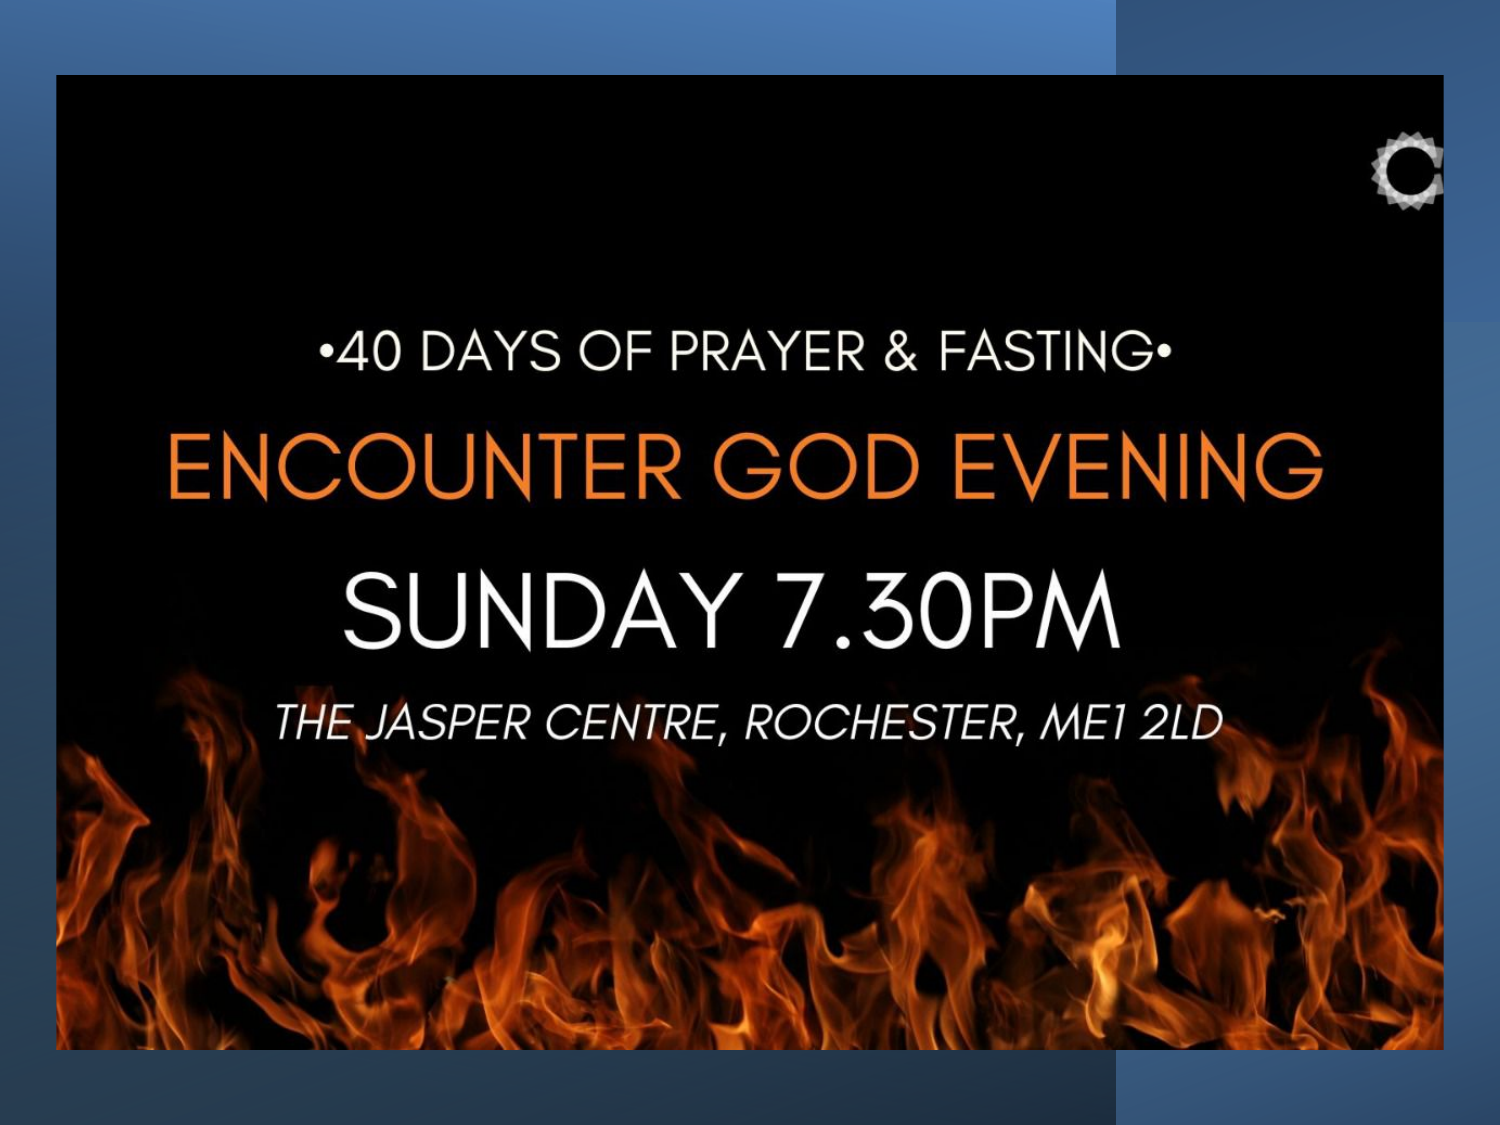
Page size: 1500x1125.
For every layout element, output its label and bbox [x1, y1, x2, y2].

picture [56, 74, 1444, 1051]
text_box [0, 320, 1500, 1125]
text_box [0, 0, 1118, 320]
text_box [1118, 0, 1500, 320]
